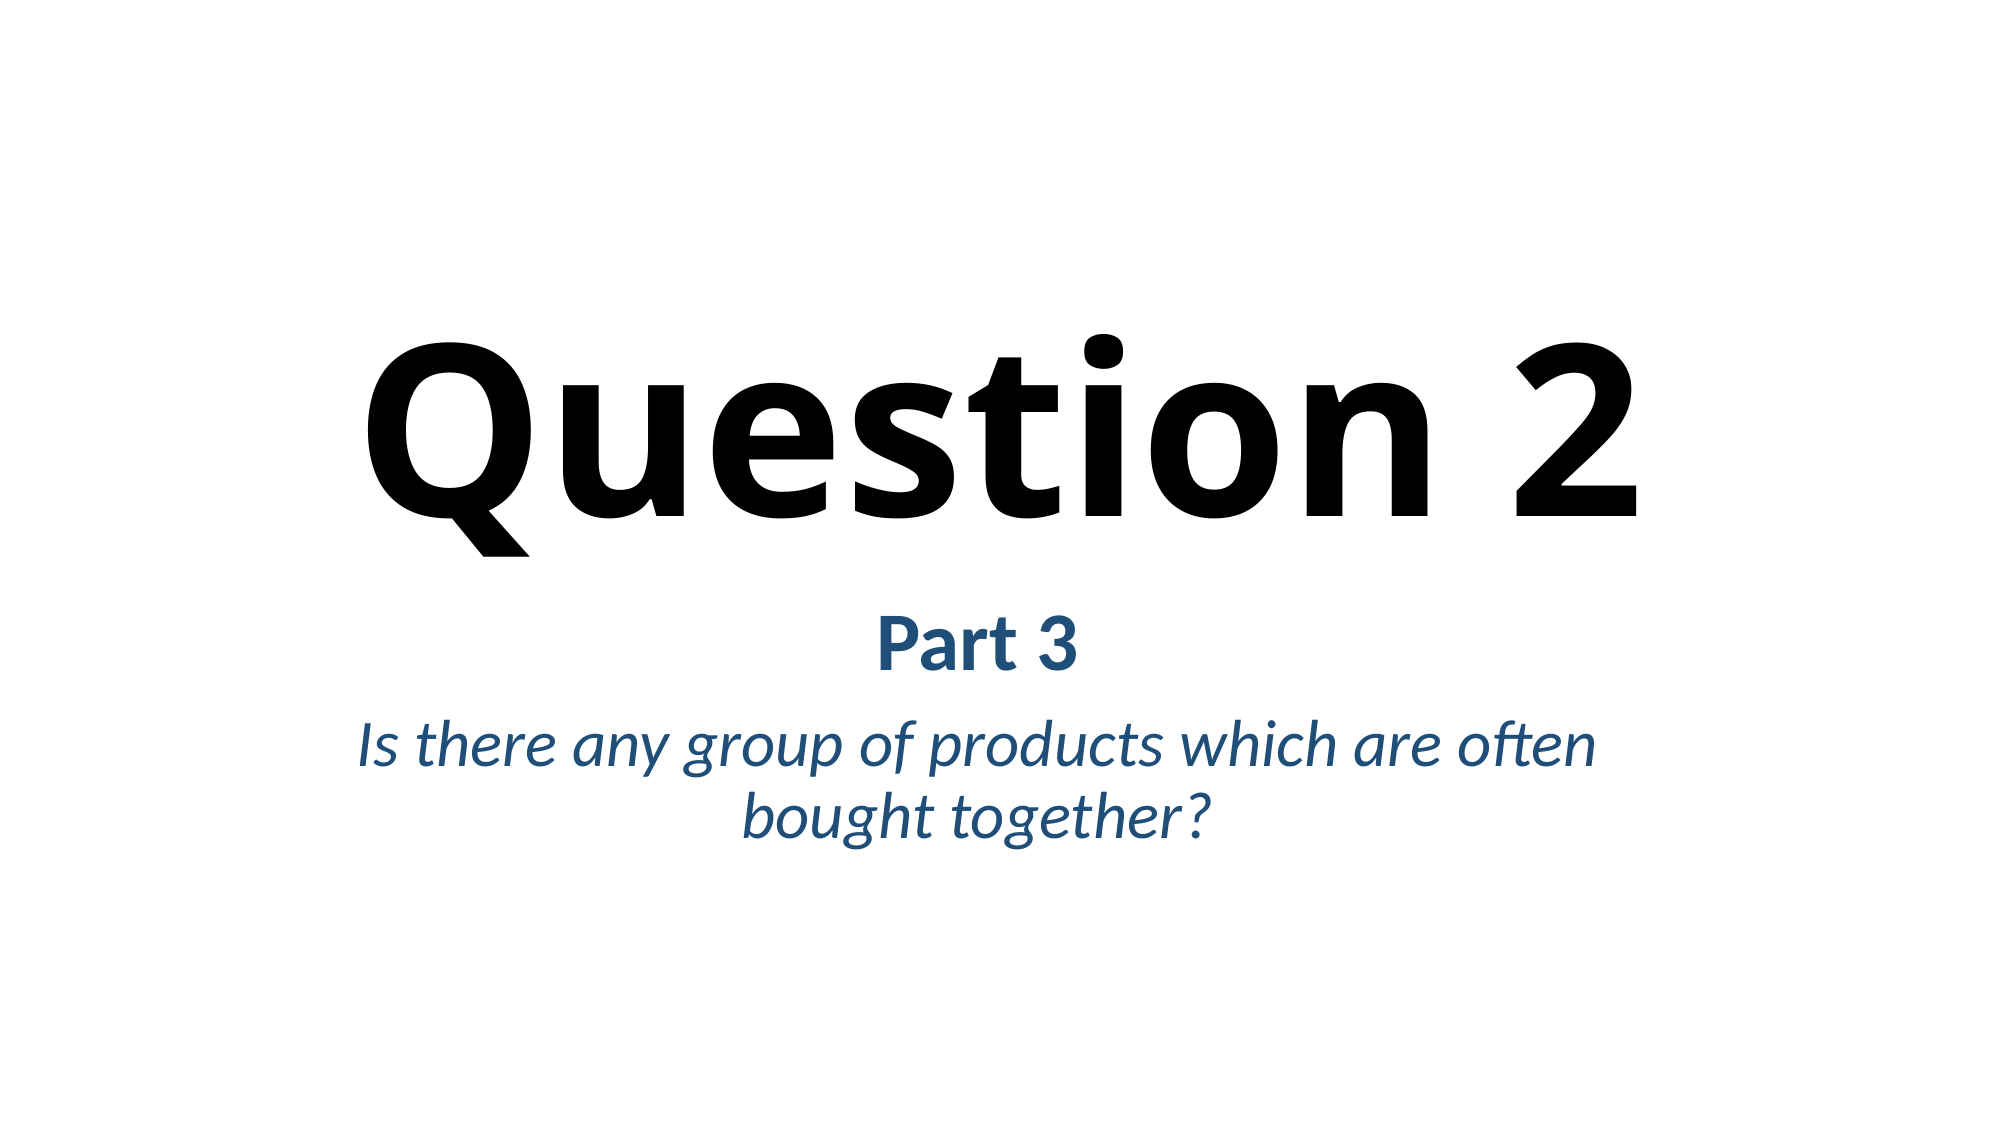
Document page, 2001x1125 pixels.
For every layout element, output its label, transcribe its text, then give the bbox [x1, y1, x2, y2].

subtitle Part 3 Is there any group of products which are often bought together? [249, 590, 1706, 885]
title Question 2 [249, 184, 1750, 576]
